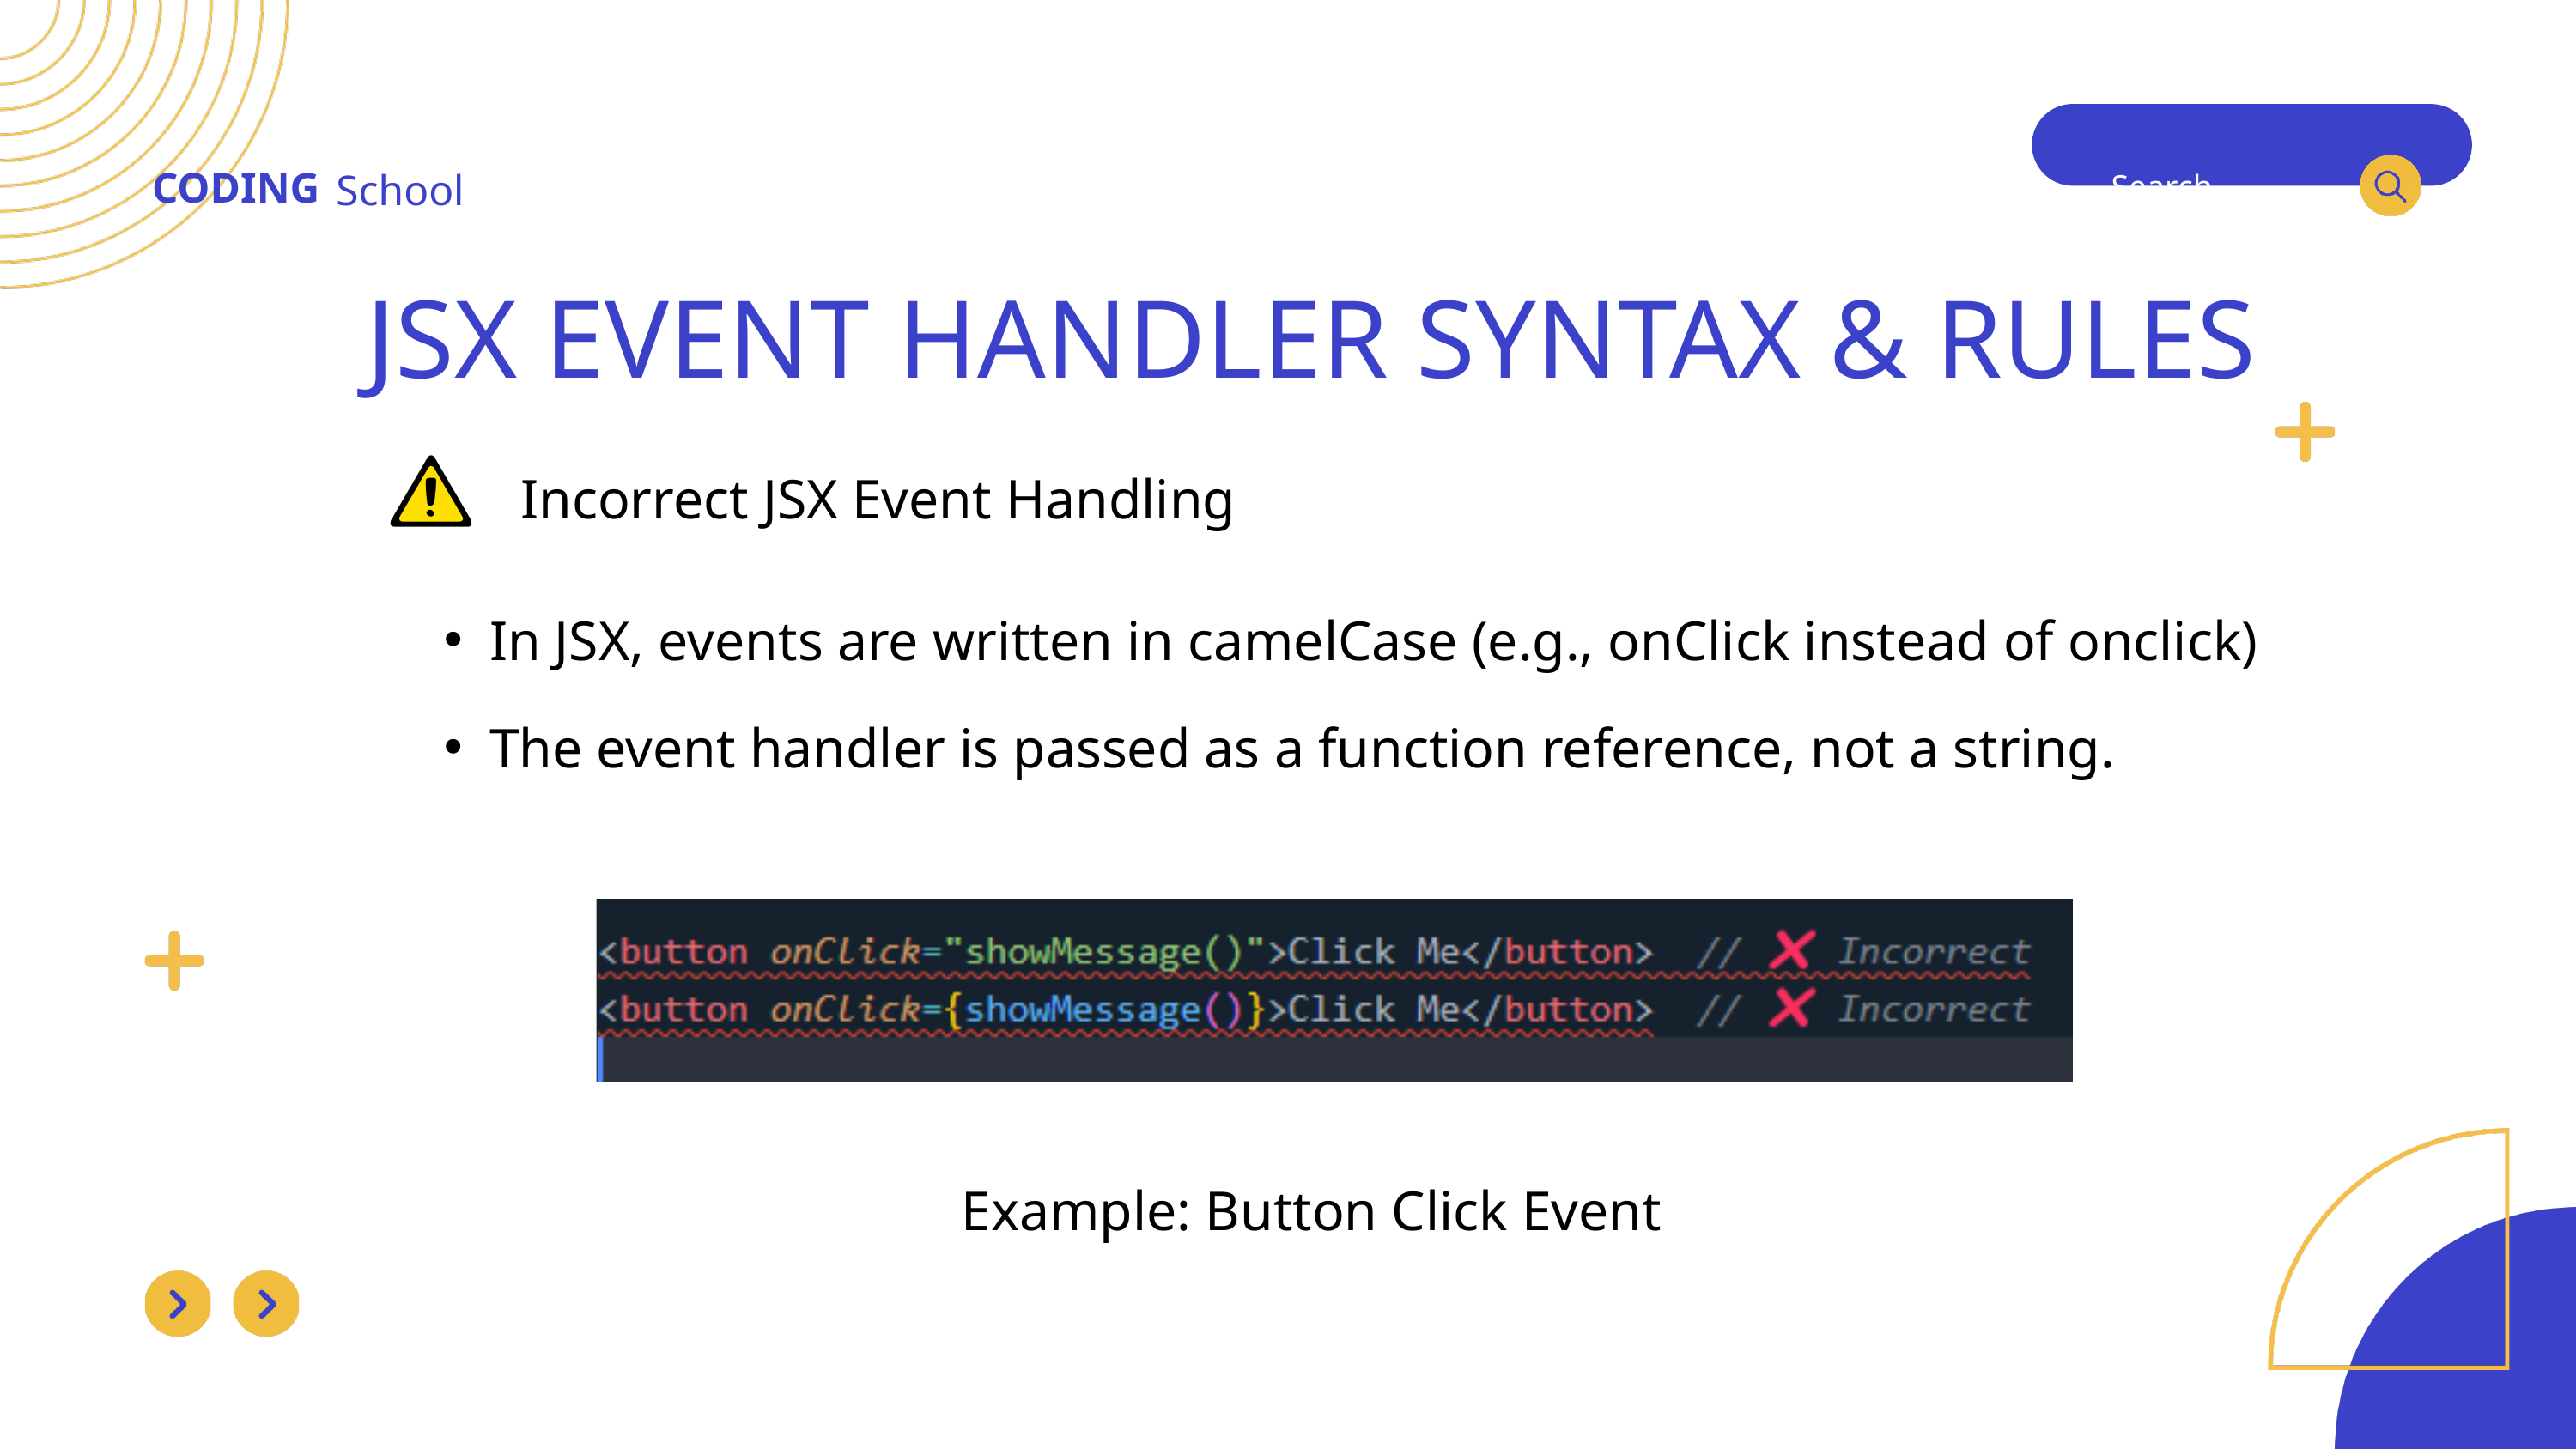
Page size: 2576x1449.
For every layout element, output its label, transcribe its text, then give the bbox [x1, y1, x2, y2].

text_box School [336, 156, 525, 215]
text_box [2373, 169, 2407, 203]
text_box In JSX, events are written in camelCase (e.g., onClick instead of onclick) [398, 606, 2389, 671]
text_box [144, 931, 204, 991]
text_box JSX EVENT HANDLER SYNTAX & RULES [265, 281, 2330, 400]
text_box [169, 1289, 187, 1319]
text_box [258, 1289, 276, 1319]
text_box [2335, 1207, 2576, 1449]
text_box [2360, 155, 2421, 216]
text_box [2268, 1128, 2510, 1370]
text_box [2275, 402, 2336, 462]
text_box Incorrect JSX Event Handling [471, 464, 1273, 530]
text_box [596, 899, 2073, 1082]
text_box [390, 455, 472, 527]
text_box [0, 0, 290, 290]
text_box The event handler is passed as a function reference, not a string. [398, 713, 2212, 779]
text_box Example: Button Click Event [577, 1177, 2033, 1242]
text_box [233, 1270, 300, 1337]
text_box [144, 1270, 211, 1337]
text_box Search . . . [2111, 166, 2291, 205]
text_box CODING [112, 154, 320, 212]
